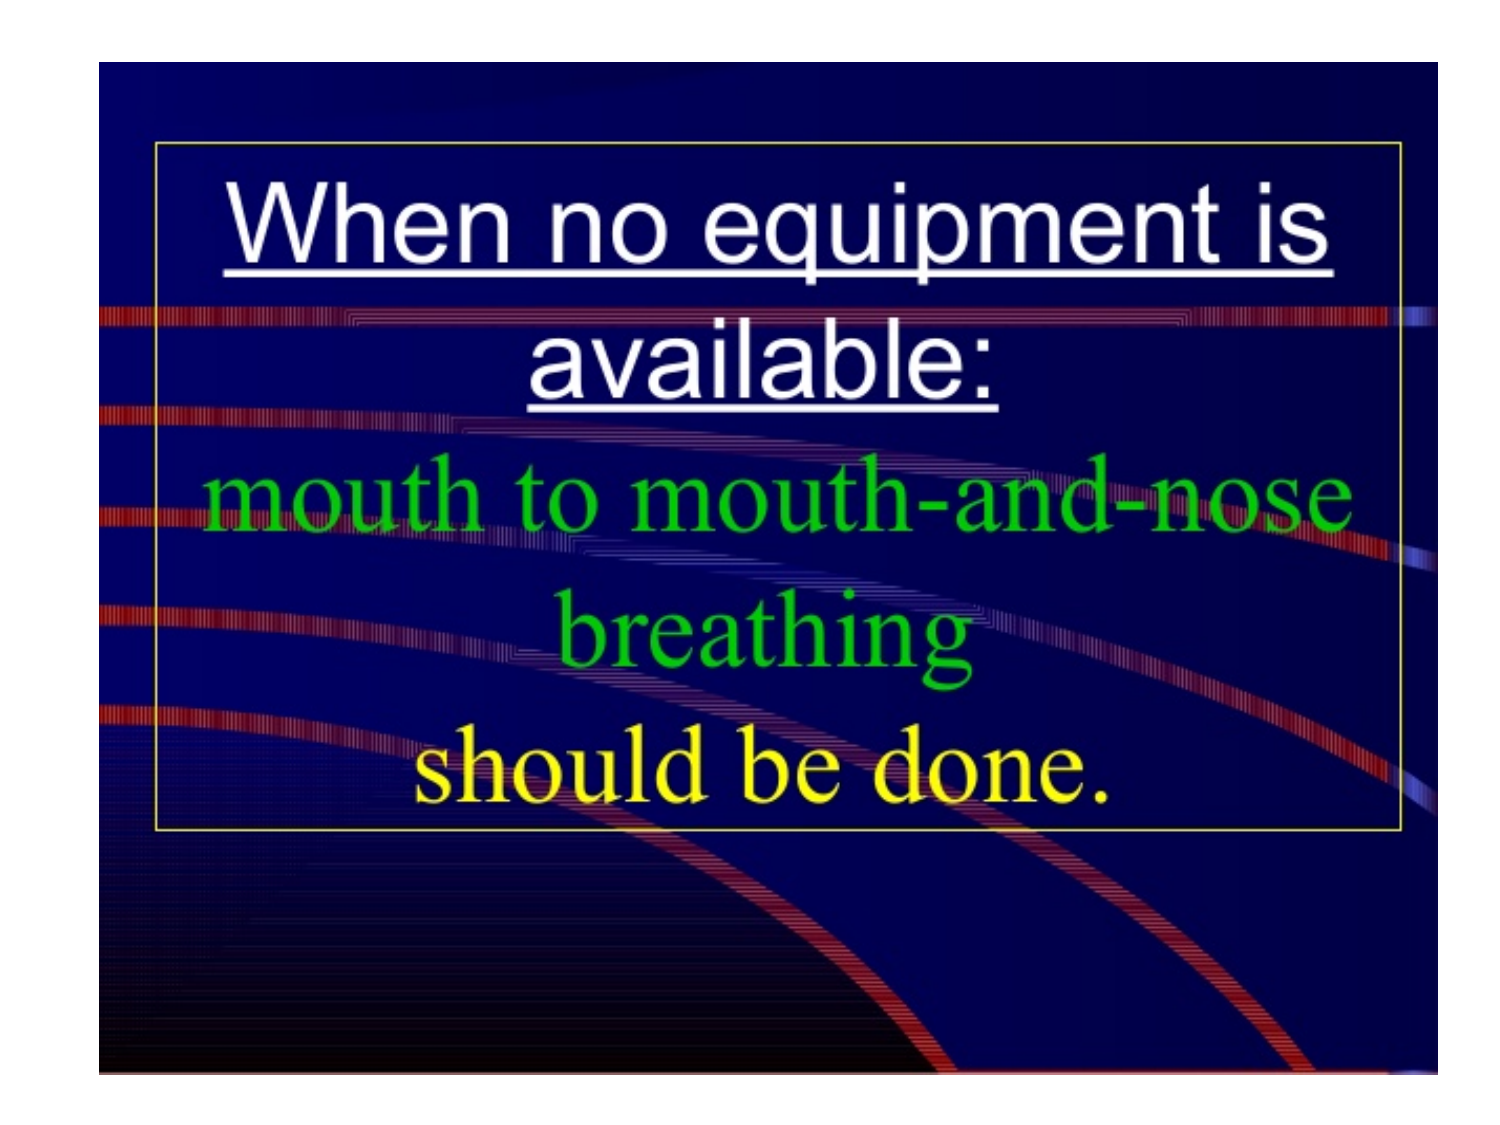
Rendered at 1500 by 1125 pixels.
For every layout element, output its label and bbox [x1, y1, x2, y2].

picture [99, 62, 1438, 1076]
